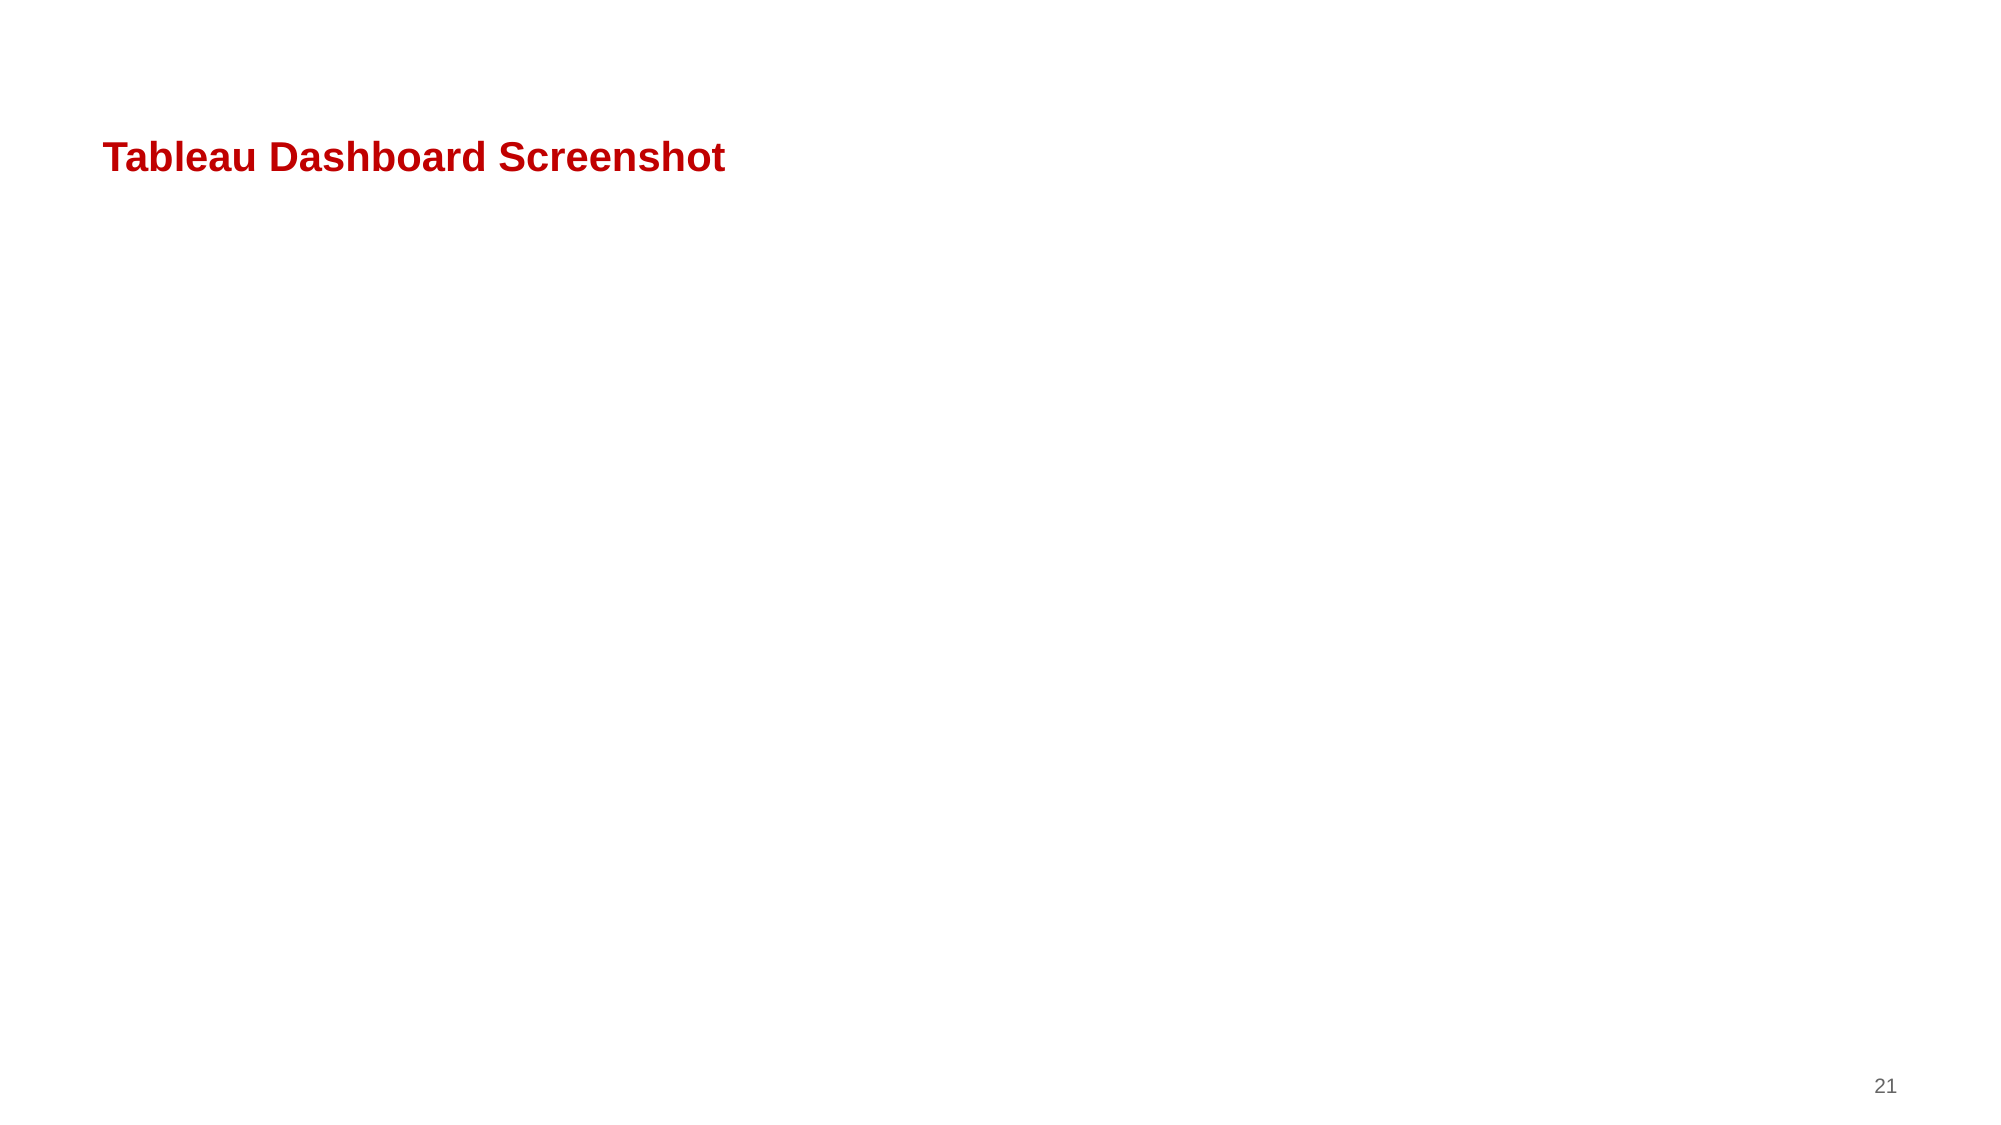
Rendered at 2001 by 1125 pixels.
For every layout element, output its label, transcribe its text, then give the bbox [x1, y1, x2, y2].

slide_number 21 [1786, 1072, 1898, 1099]
title Tableau Dashboard Screenshot [102, 0, 1898, 180]
